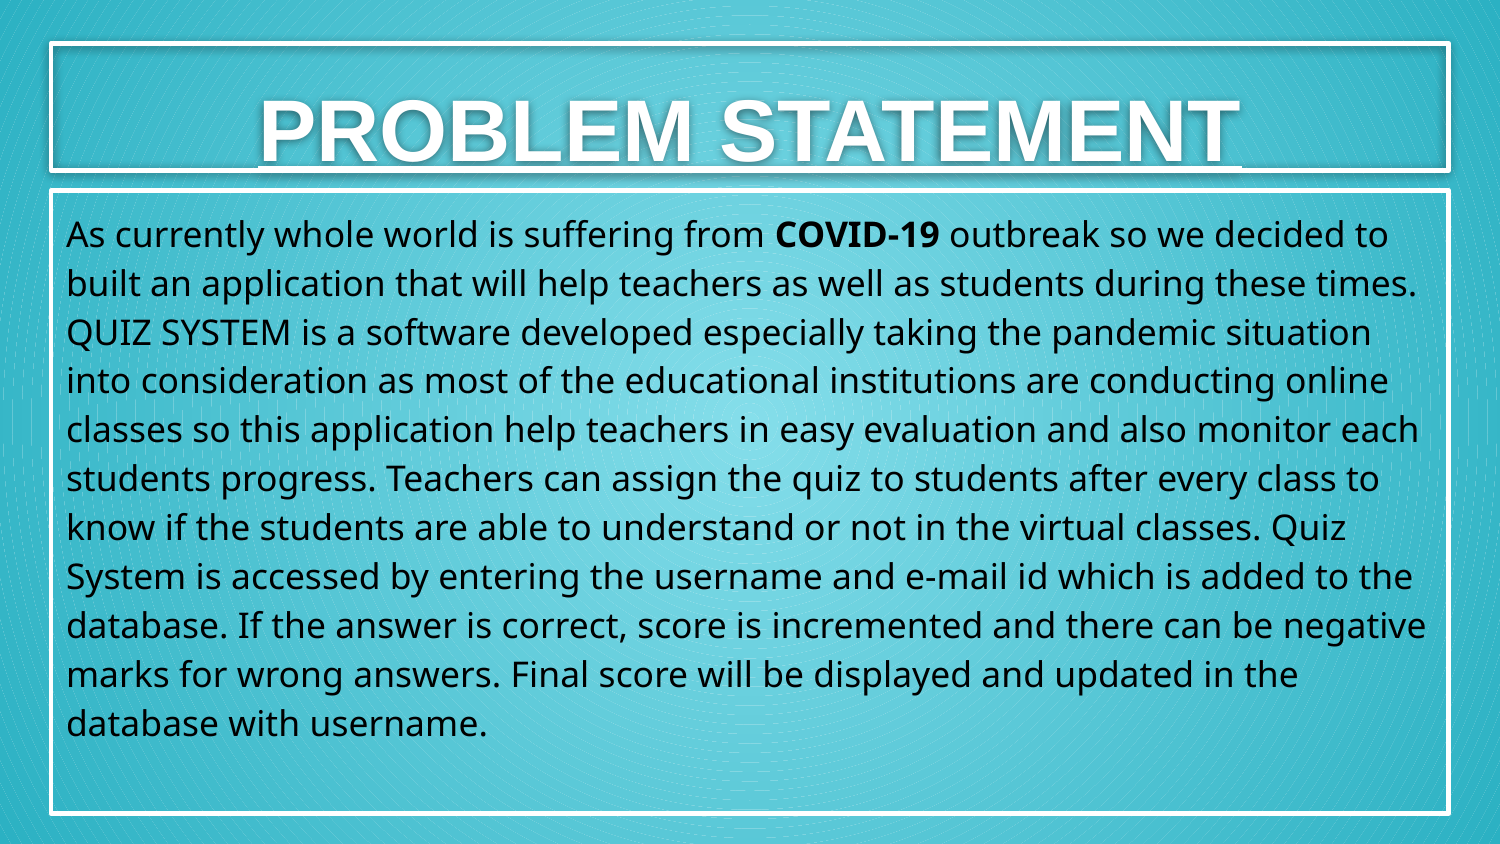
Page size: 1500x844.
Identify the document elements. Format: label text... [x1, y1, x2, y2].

list As currently whole world is suffering from COVID-19 outbreak so we decided to built an application that will help teachers as well as students during these times. QUIZ SYSTEM is a software developed especially taking the pandemic situation into consideration as most of the educational institutions are conducting online classes so this application help teachers in easy evaluation and also monitor each students progress. Teachers can assign the quiz to students after every class to know if the students are able to understand or not in the virtual classes. Quiz System is accessed by entering the username and e-mail id which is added to the database. If the answer is correct, score is incremented and there can be negative marks for wrong answers. Final score will be displayed and updated in the database with username. [51, 190, 1449, 814]
title PROBLEM STATEMENT [51, 43, 1449, 171]
